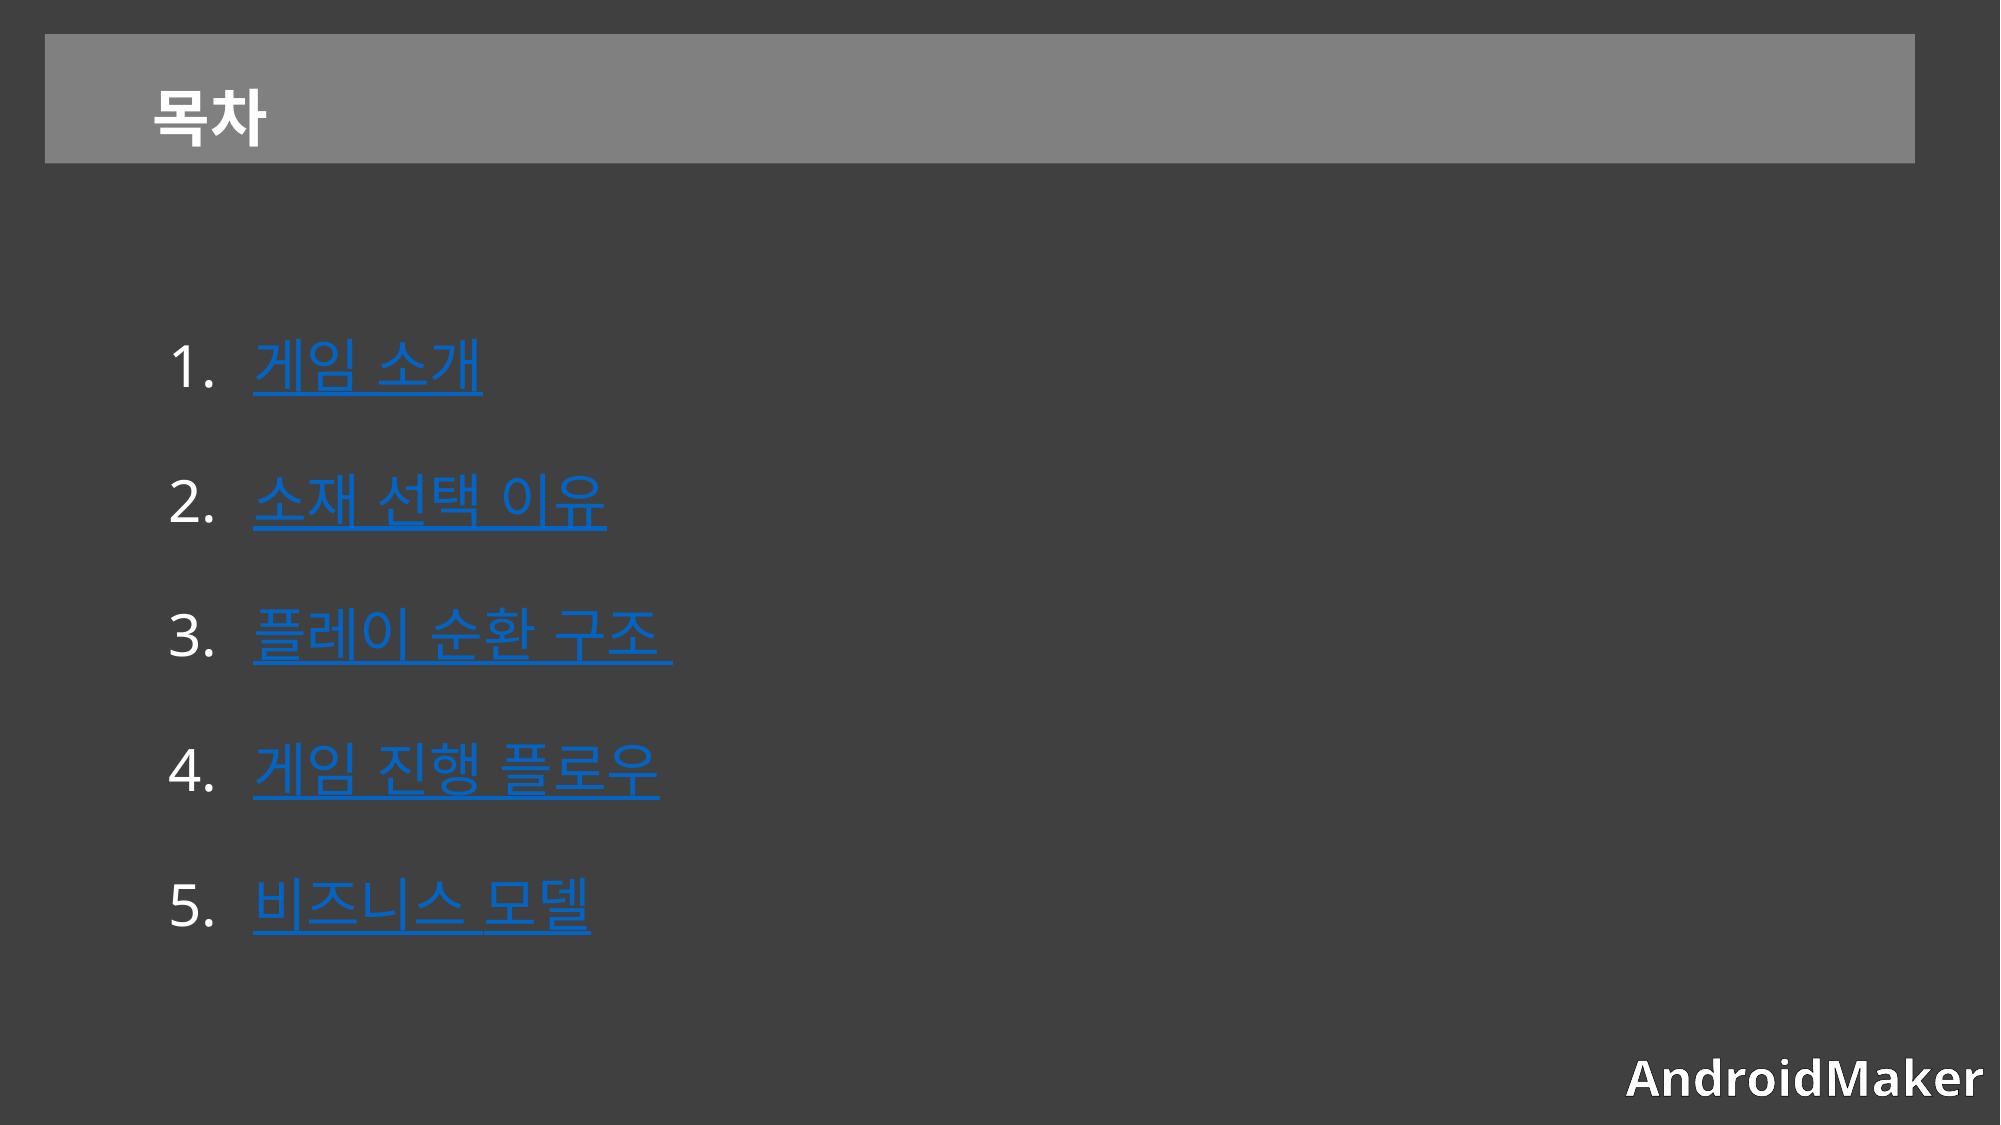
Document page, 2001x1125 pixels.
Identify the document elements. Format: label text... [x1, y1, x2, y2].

text_box [44, 34, 50, 164]
text_box AndroidMaker [1610, 1068, 2000, 1093]
text_box [371, 34, 1915, 164]
text_box 목차 [50, 34, 371, 164]
text_box 게임 소개 소재 선택 이유 플레이 순환 구조 게임 진행 플로우 비즈니스 모델 [153, 164, 1110, 1098]
